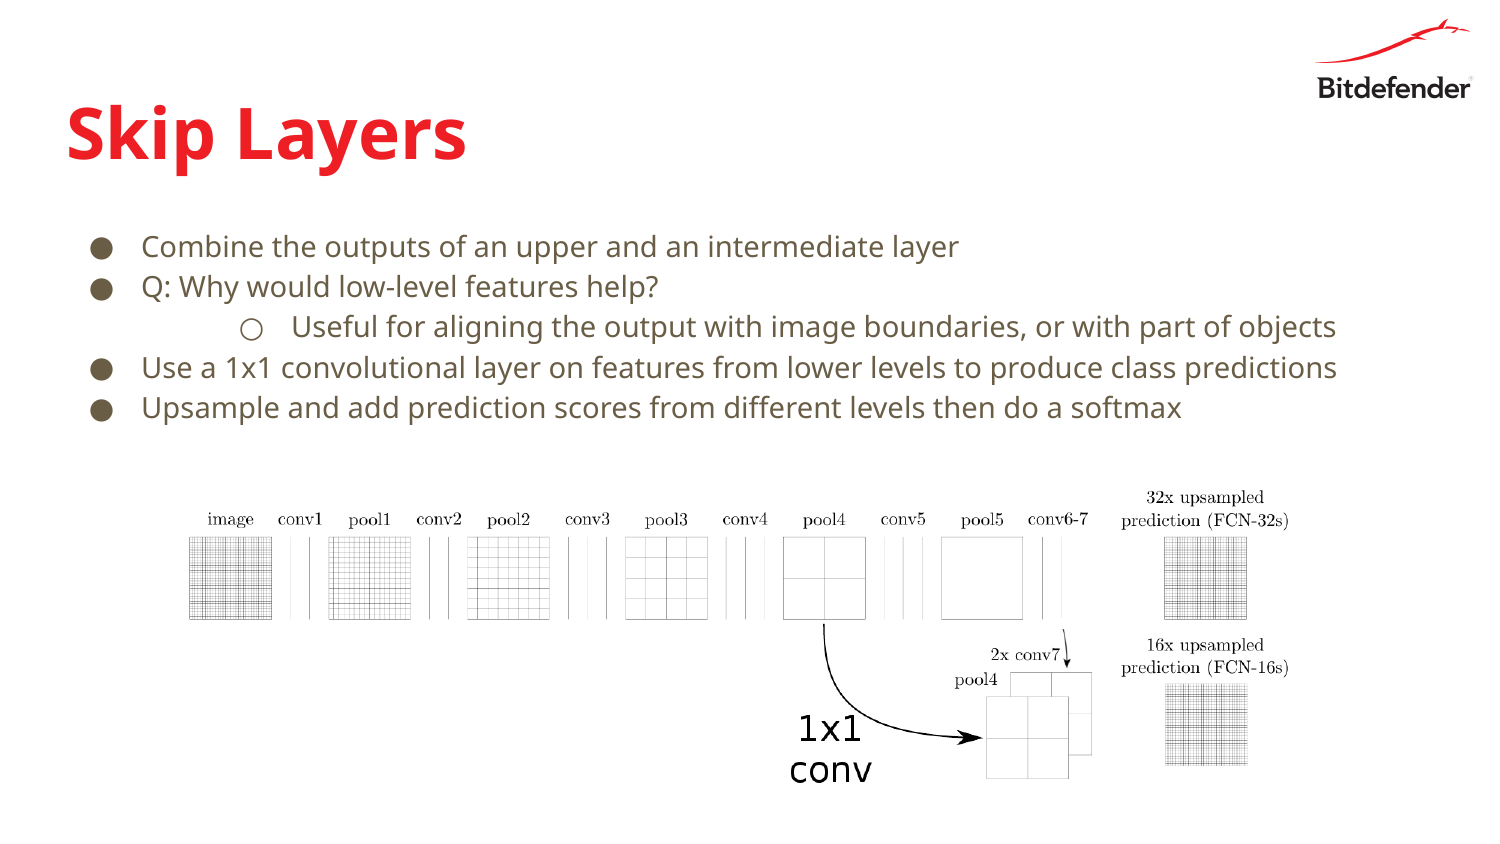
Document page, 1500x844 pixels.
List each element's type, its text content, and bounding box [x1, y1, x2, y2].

picture [1289, 0, 1500, 118]
picture [174, 478, 1326, 844]
list Combine the outputs of an upper and an intermediate layer Q: Why would low-level features help? Useful for aligning the output with image boundaries, or with part of objects Use a 1x1 convolutional layer on features from lower levels to produce class predictions Upsample and add prediction scores from different levels then do a softmax [51, 207, 1441, 459]
title Skip Layers [51, 72, 1449, 189]
